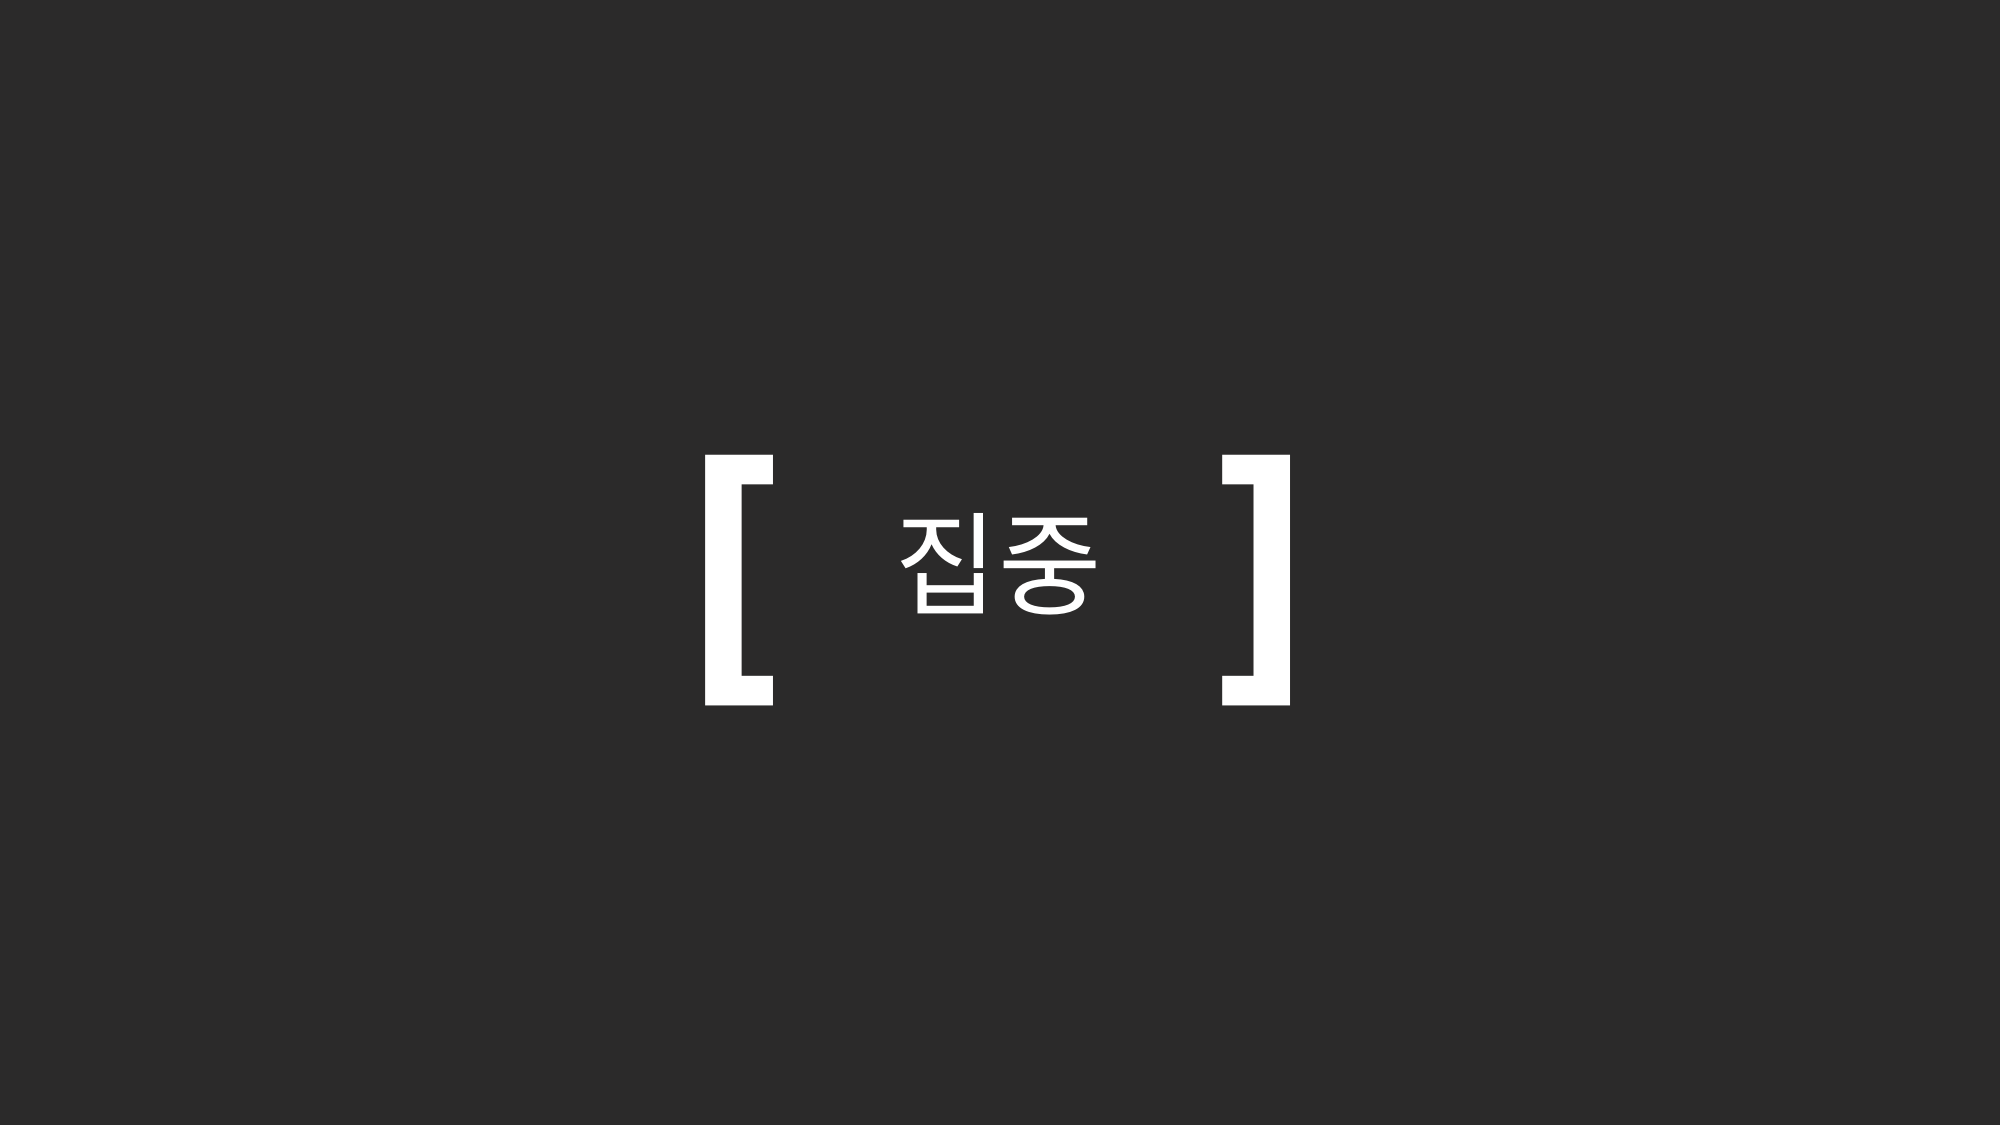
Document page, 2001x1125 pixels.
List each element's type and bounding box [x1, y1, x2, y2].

text_box [647, 365, 1350, 730]
